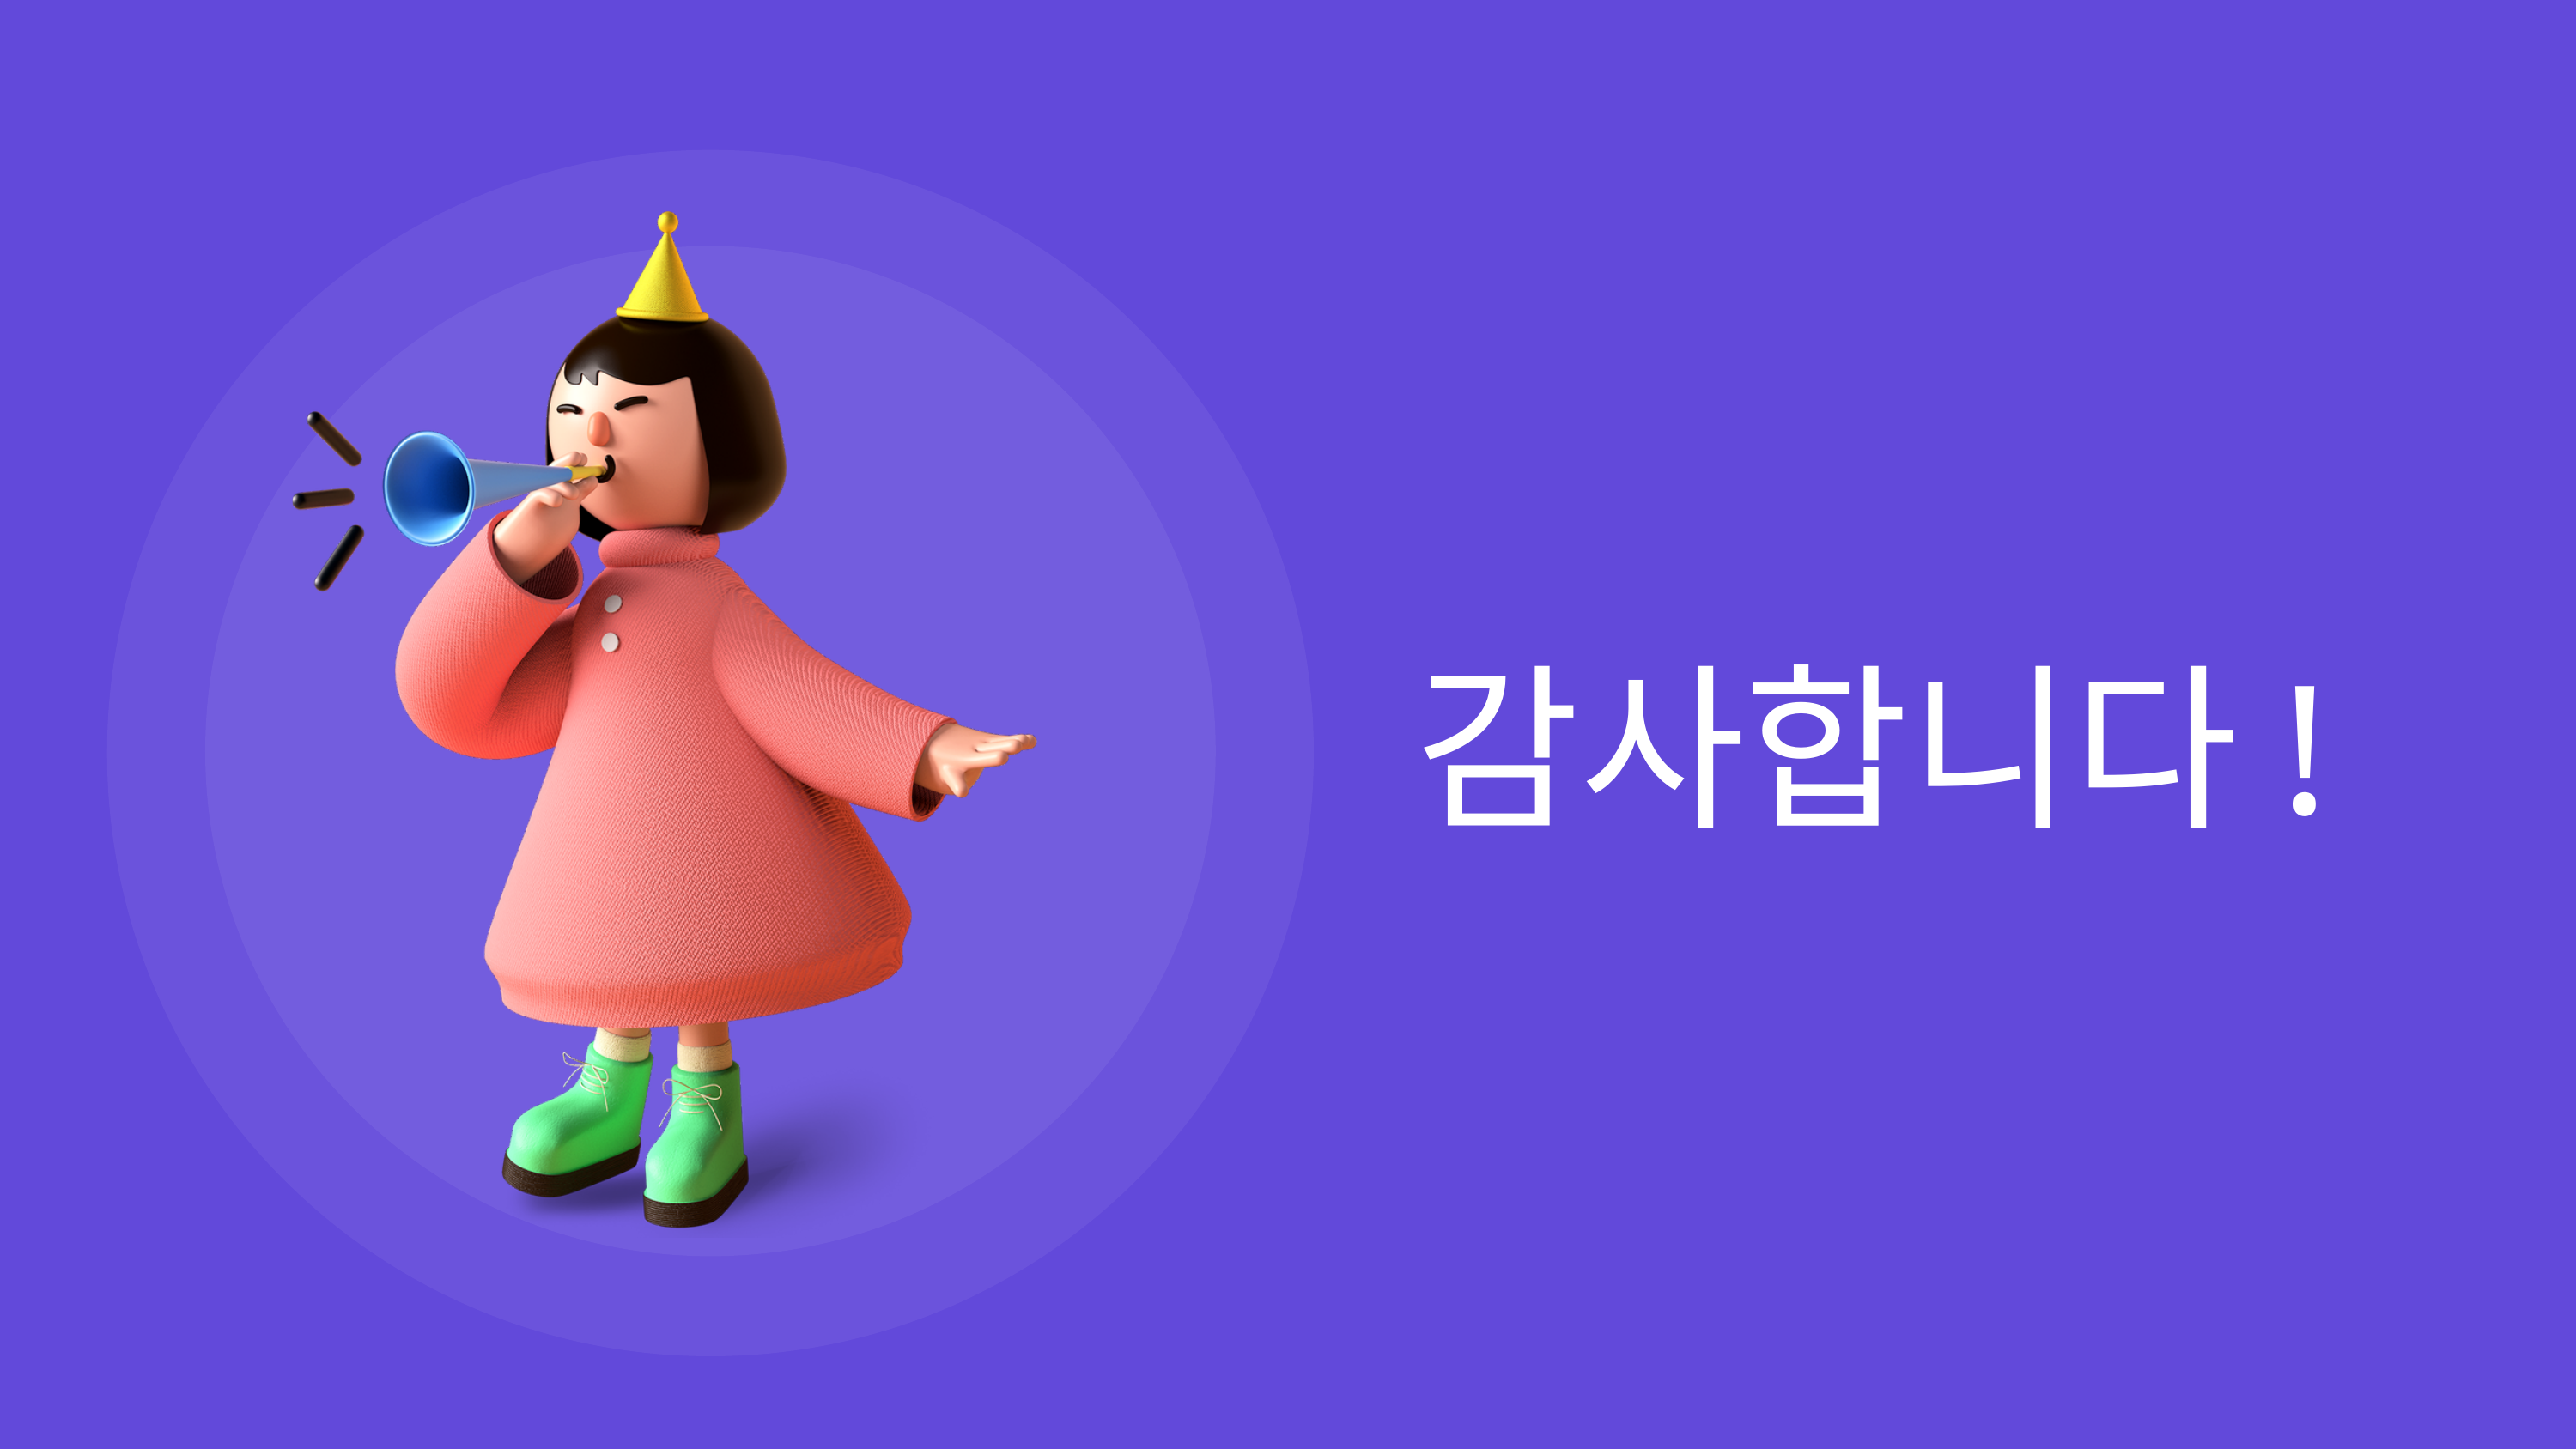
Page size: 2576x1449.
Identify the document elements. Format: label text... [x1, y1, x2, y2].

text_box 감사합니다! [1319, 671, 2432, 851]
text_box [106, 149, 1315, 1357]
